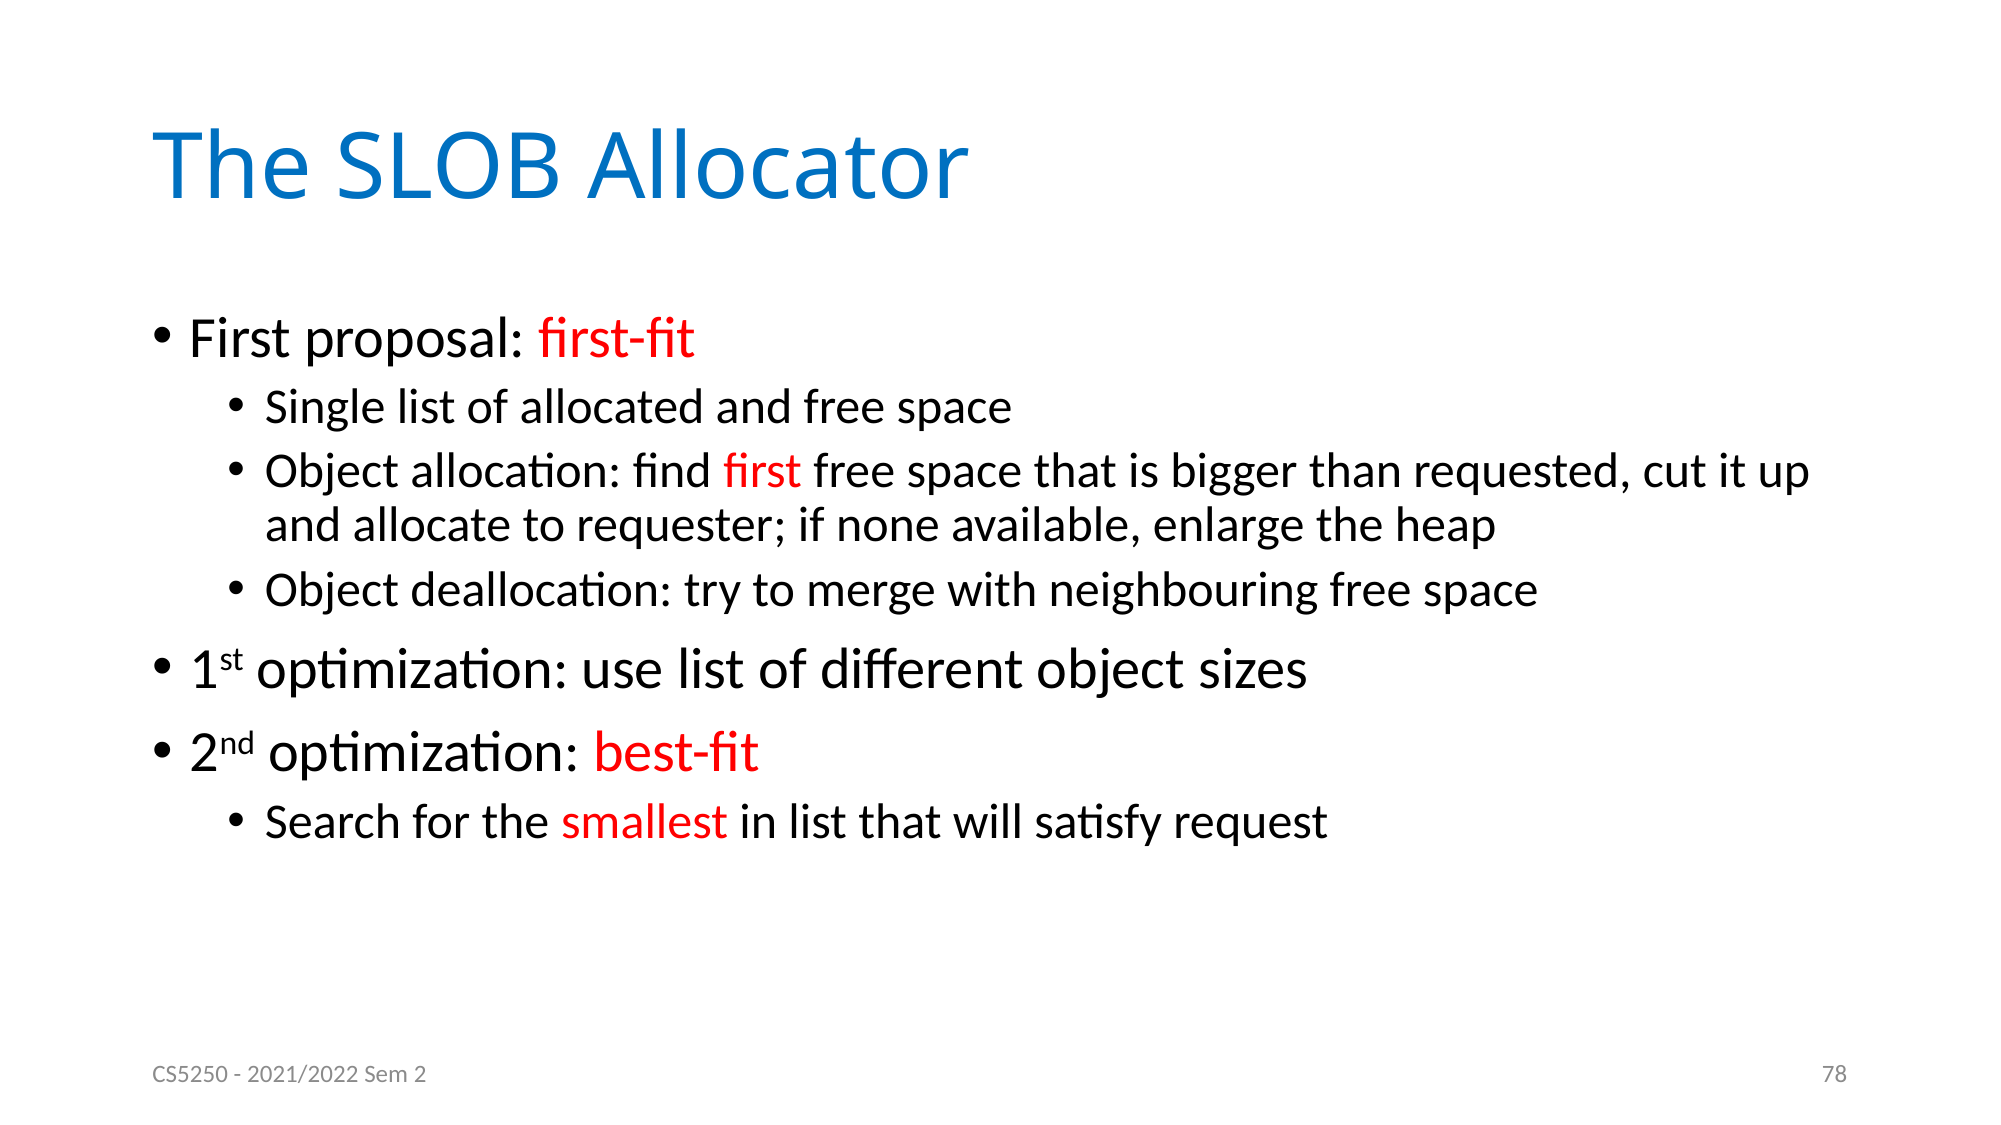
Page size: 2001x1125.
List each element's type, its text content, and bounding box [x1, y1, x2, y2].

list First proposal: first-fit Single list of allocated and free space Object allocation: find first free space that is bigger than requested, cut it up and allocate to requester; if none available, enlarge the heap Object deallocation: try to merge with neighbouring free space 1st optimization: use list of different object sizes 2nd optimization: best-fit Search for the smallest in list that will satisfy request [137, 299, 1863, 1014]
slide_number 78 [1412, 1042, 1863, 1103]
title The SLOB Allocator [137, 59, 1863, 278]
slide_number CS5250 - 2021/2022 Sem 2 [137, 1042, 588, 1103]
